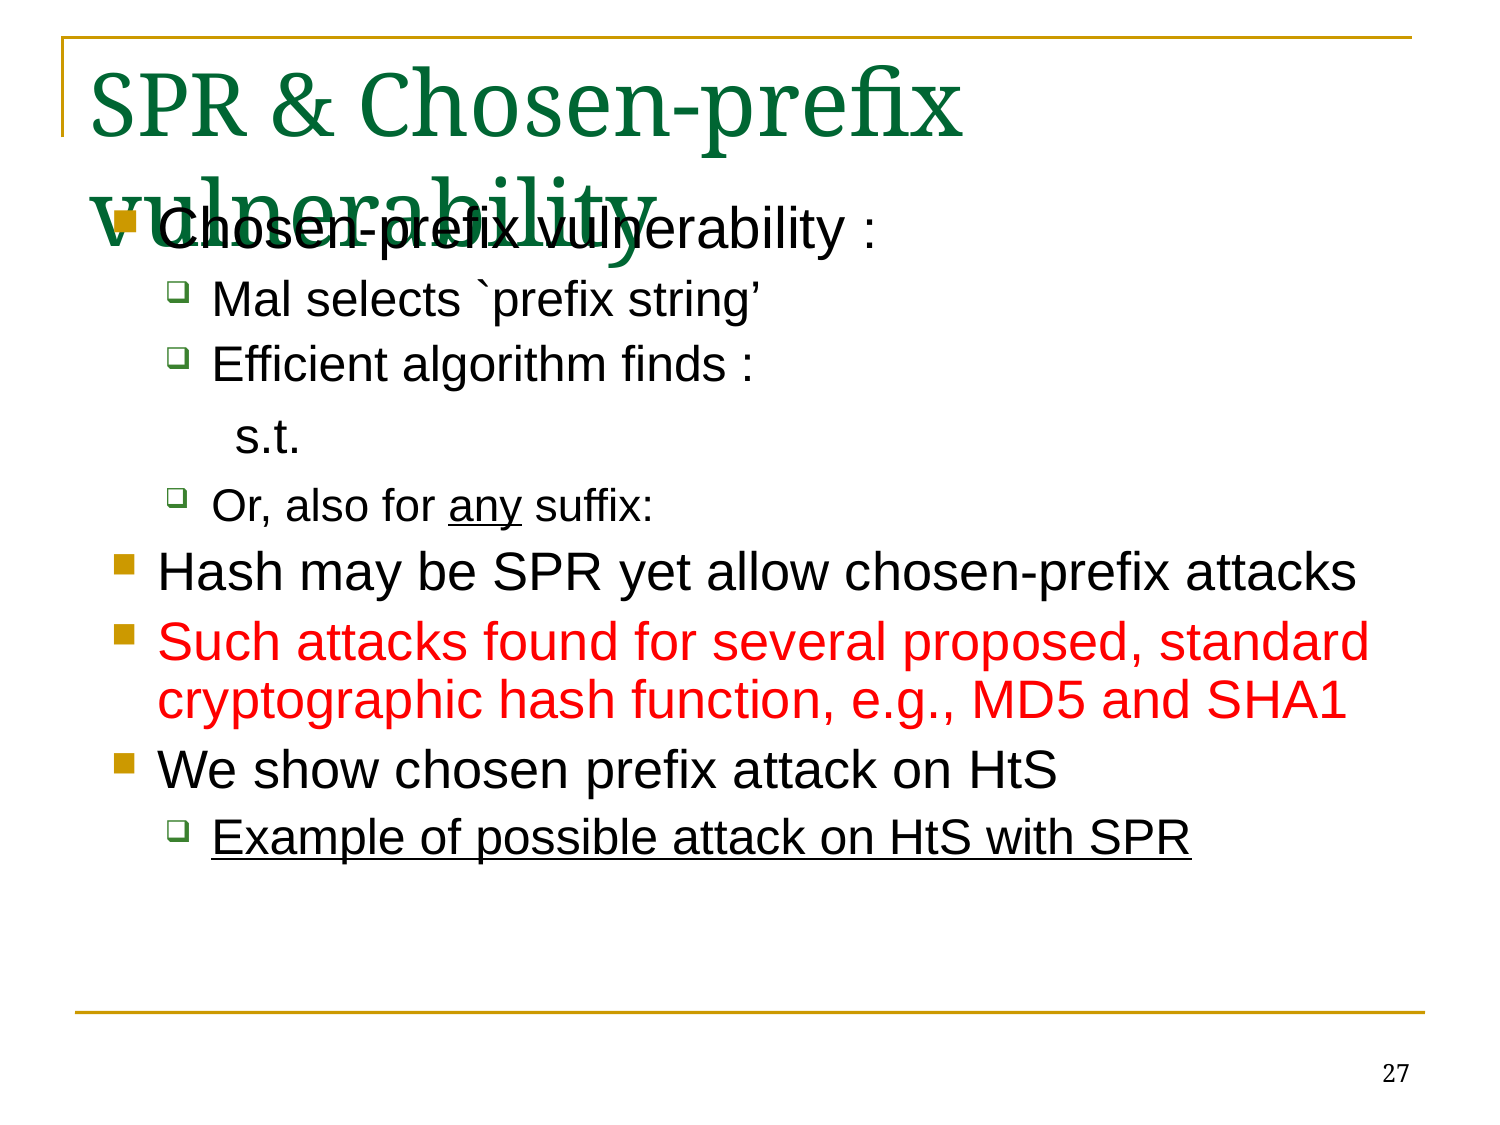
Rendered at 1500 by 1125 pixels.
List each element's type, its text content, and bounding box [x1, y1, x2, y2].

slide_number 27 [1074, 1024, 1425, 1100]
title SPR & Chosen-prefix vulnerability [75, 37, 1457, 273]
